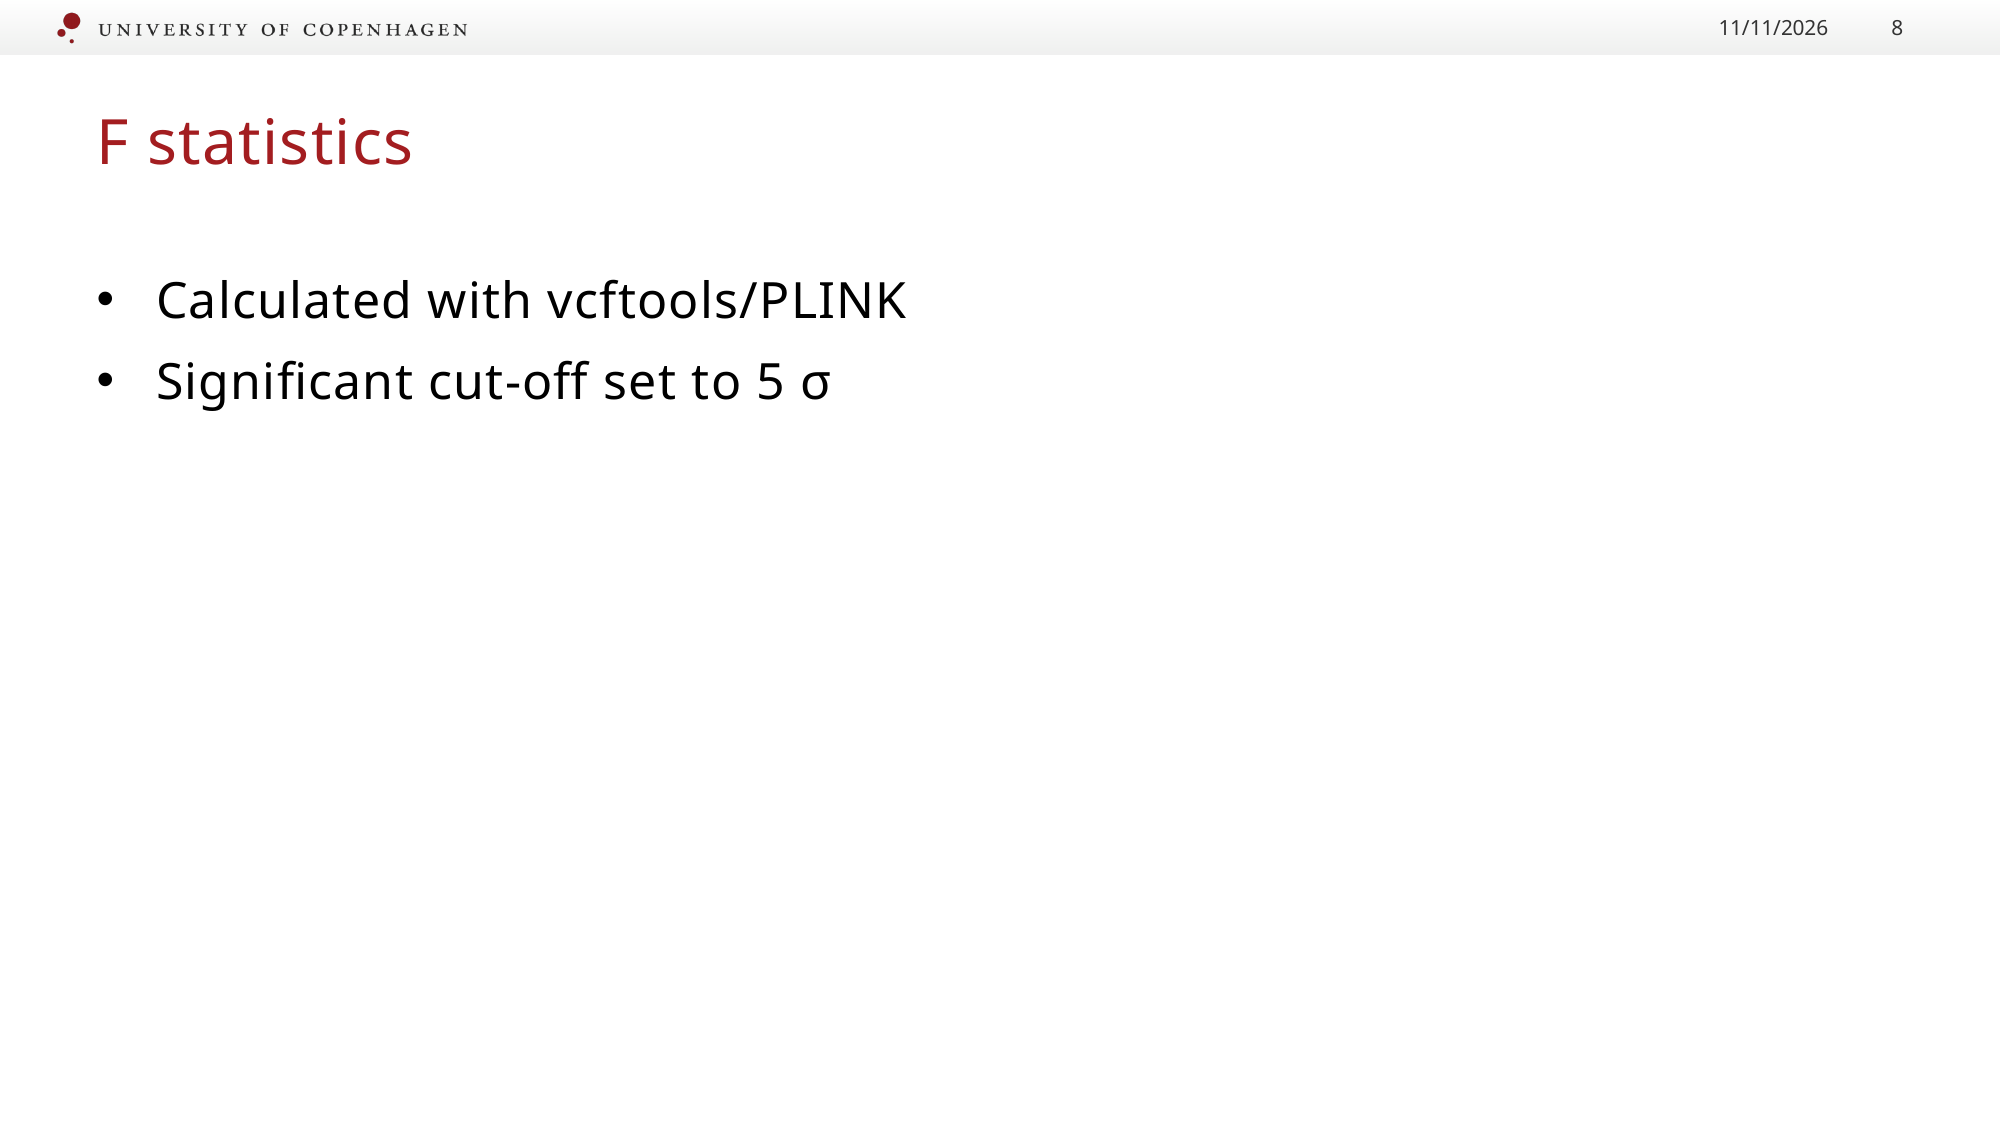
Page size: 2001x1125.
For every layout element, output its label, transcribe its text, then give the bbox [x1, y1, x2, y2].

slide_number 8 [1840, 14, 1904, 43]
title F statistics [96, 101, 1904, 244]
picture [92, 15, 475, 42]
list Calculated with vcftools/PLINK Significant cut-off set to 5 σ [96, 268, 1877, 486]
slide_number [1694, 14, 1829, 43]
